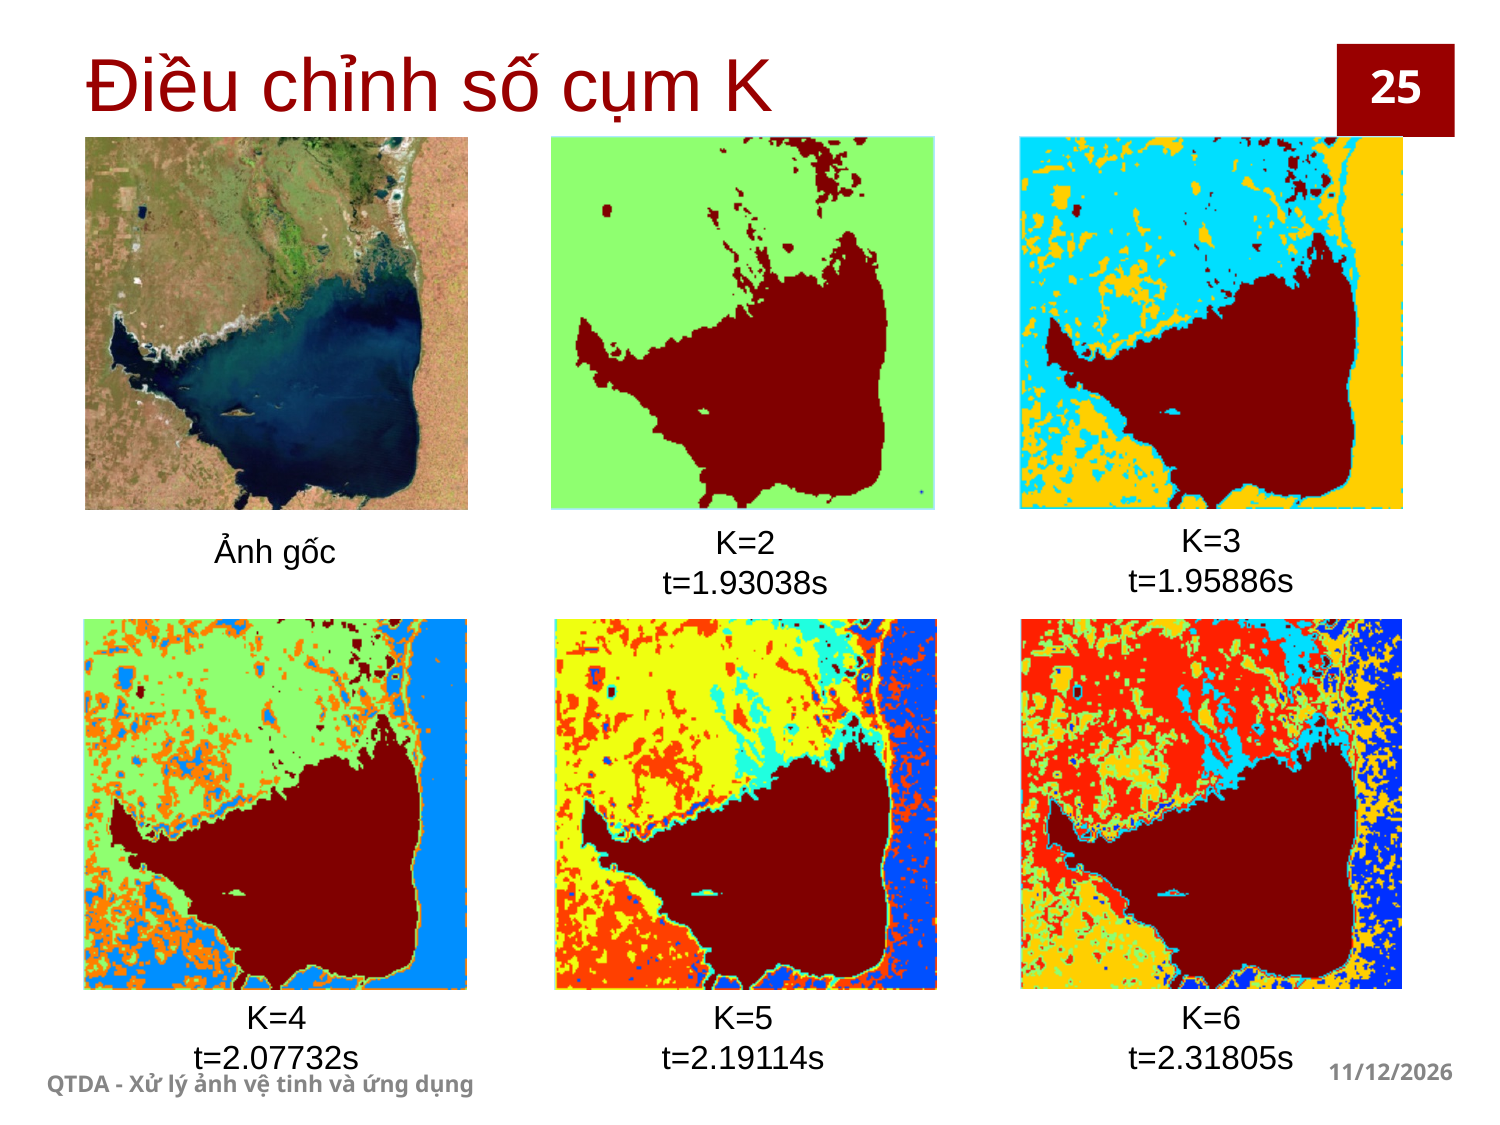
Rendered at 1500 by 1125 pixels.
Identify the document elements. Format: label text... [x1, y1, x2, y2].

text_box K=5 t=2.19114s [626, 990, 860, 1084]
picture [84, 136, 469, 511]
picture [551, 135, 936, 511]
picture [1019, 136, 1404, 510]
text_box K=4 t=2.07732s [159, 990, 394, 1084]
text_box Ảnh gốc [185, 522, 366, 578]
text_box K=6 t=2.31805s [1094, 990, 1328, 1084]
slide_number 25 [1354, 59, 1438, 120]
picture [553, 618, 938, 990]
footer QTDA - Xử lý ảnh vệ tinh và ứng dụng [31, 1053, 1018, 1114]
text_box Điều chỉnh số cụm K [71, 28, 1140, 134]
text_box K=2 t=1.93038s [628, 513, 863, 609]
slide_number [1180, 1042, 1469, 1103]
picture [83, 618, 468, 990]
text_box K=3 t=1.95886s [1094, 511, 1328, 607]
picture [1019, 619, 1403, 990]
